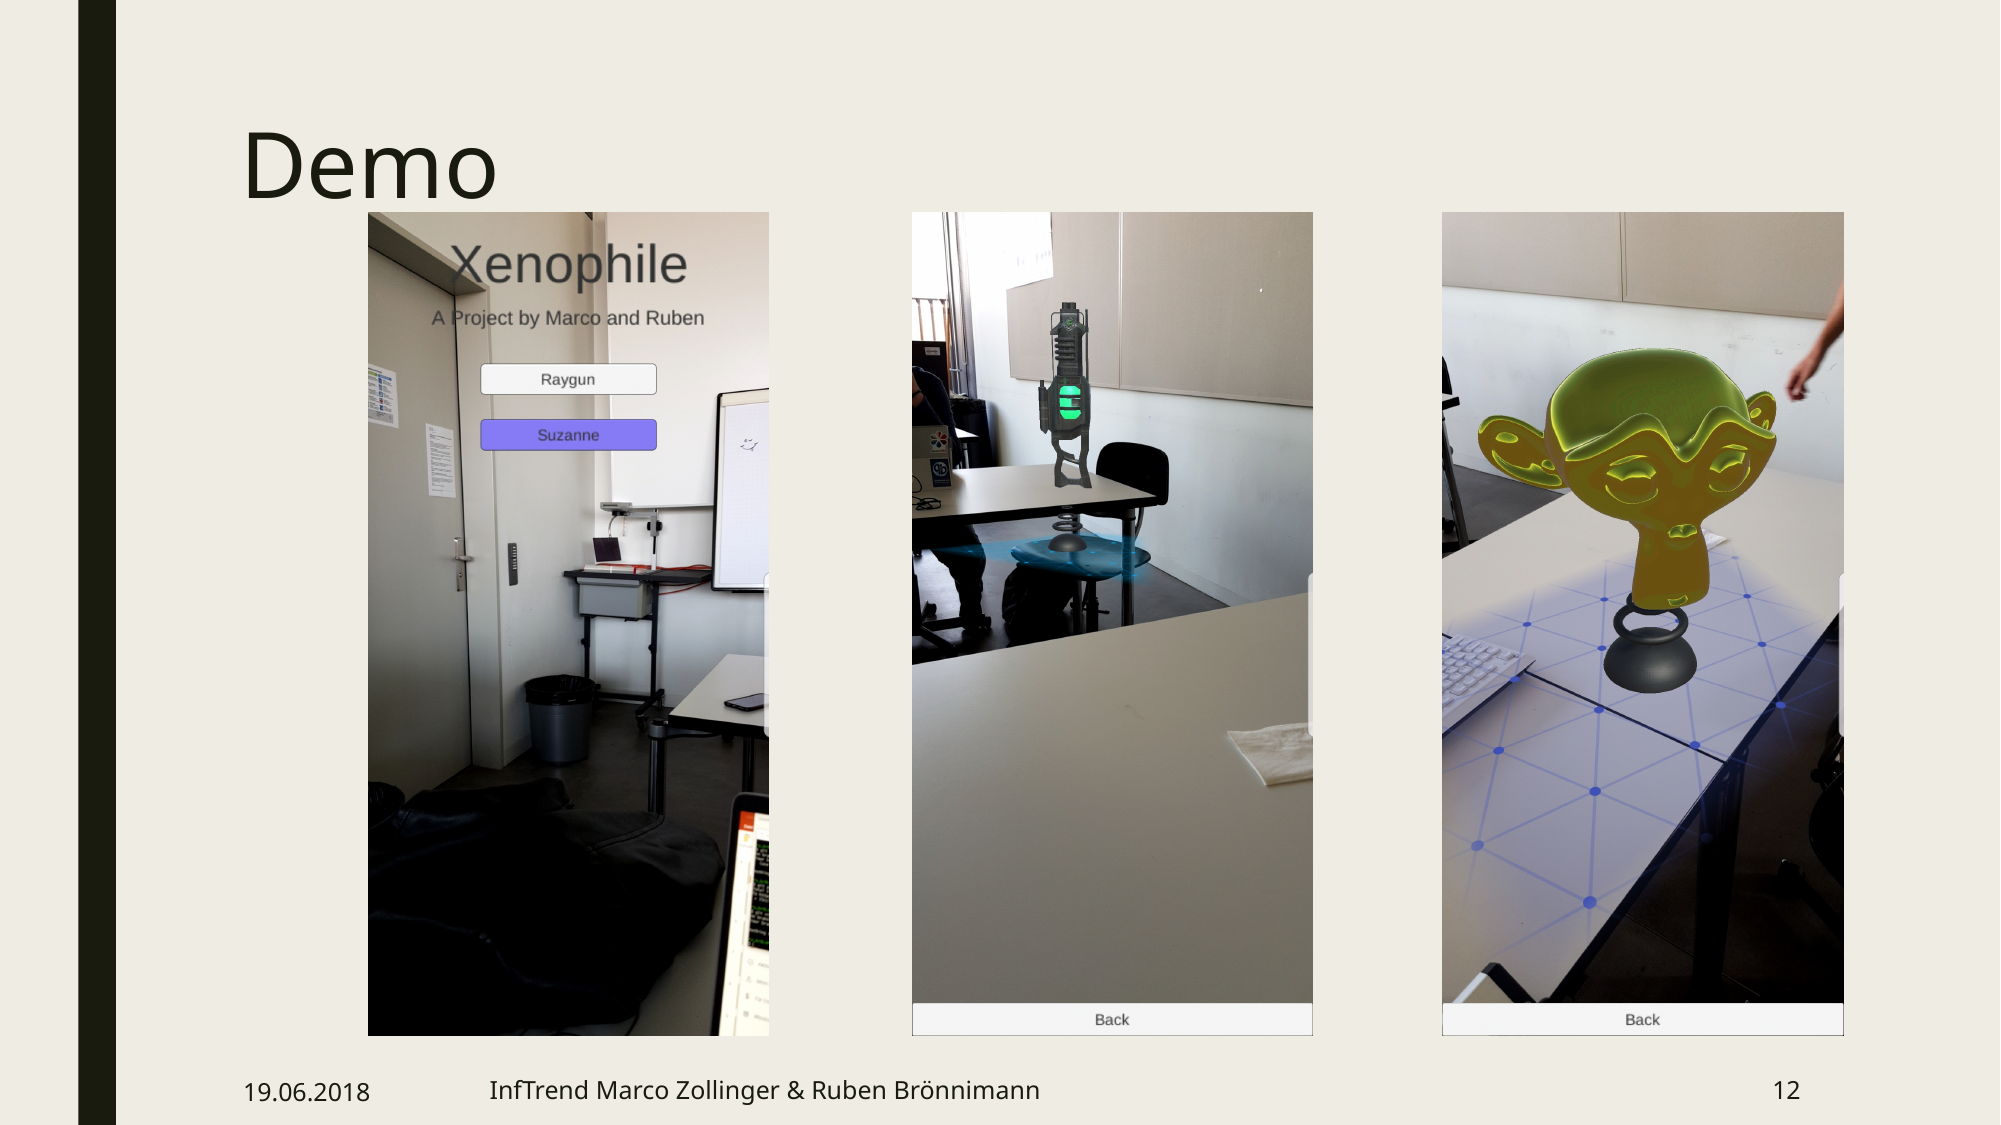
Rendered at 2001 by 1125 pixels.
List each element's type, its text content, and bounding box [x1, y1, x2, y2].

footer InfTrend Marco Zollinger & Ruben Brönnimann [474, 1058, 1505, 1125]
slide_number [228, 1058, 426, 1125]
title Demo [225, 112, 1800, 357]
slide_number 12 [1553, 1058, 1816, 1125]
picture [1442, 212, 1844, 1036]
picture [912, 212, 1313, 1036]
picture [368, 212, 769, 1036]
